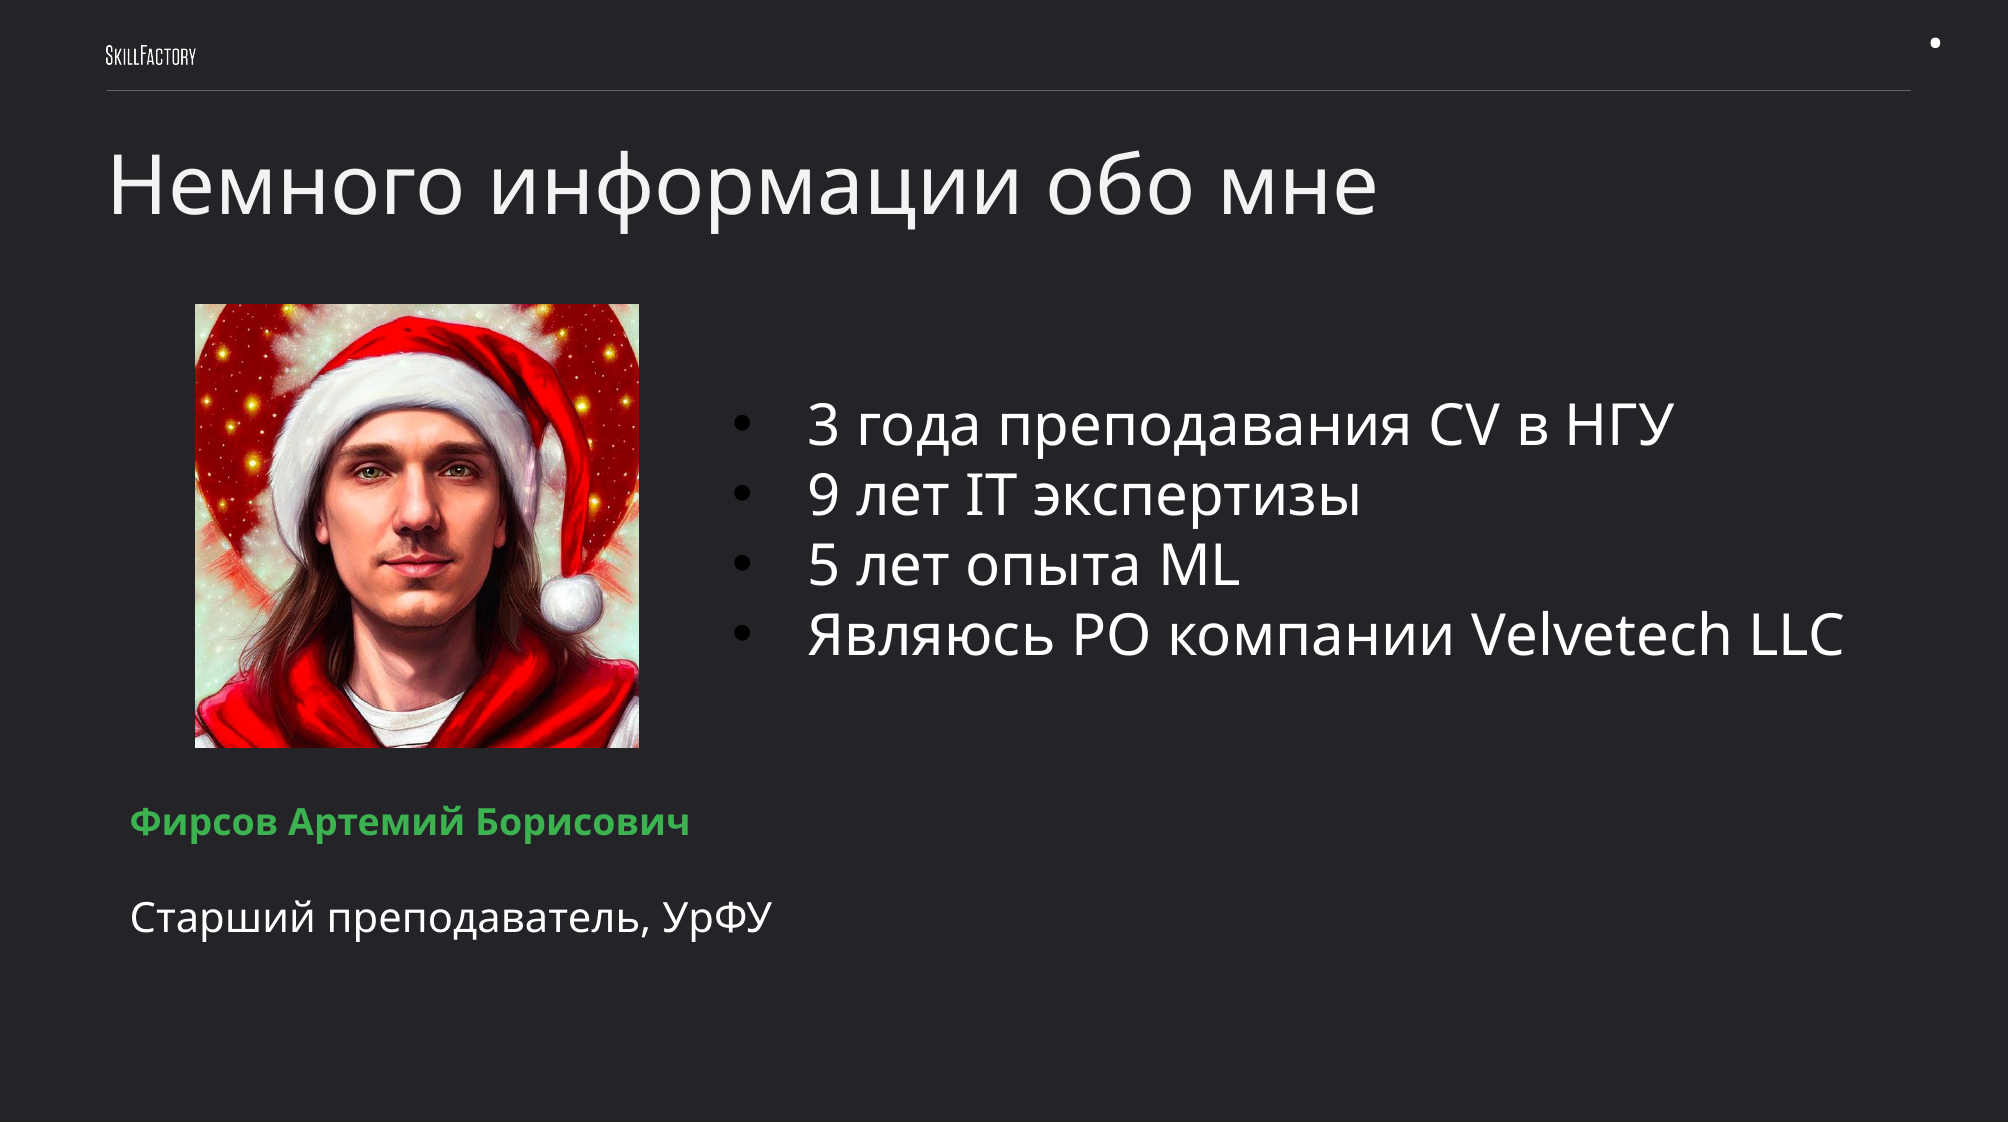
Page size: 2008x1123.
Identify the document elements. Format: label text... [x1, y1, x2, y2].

picture [195, 304, 639, 749]
text_box . [1911, 0, 1962, 70]
text_box Фирсов Артемий Борисович Старший преподаватель, УрФУ [129, 779, 882, 1085]
text_box 3 года преподавания CV в НГУ 9 лет IT экспертизы 5 лет опыта ML Являюсь PO компании Velvetech LLC [717, 380, 1898, 675]
picture [106, 45, 196, 65]
text_box Немного информации обо мне [106, 110, 1815, 256]
